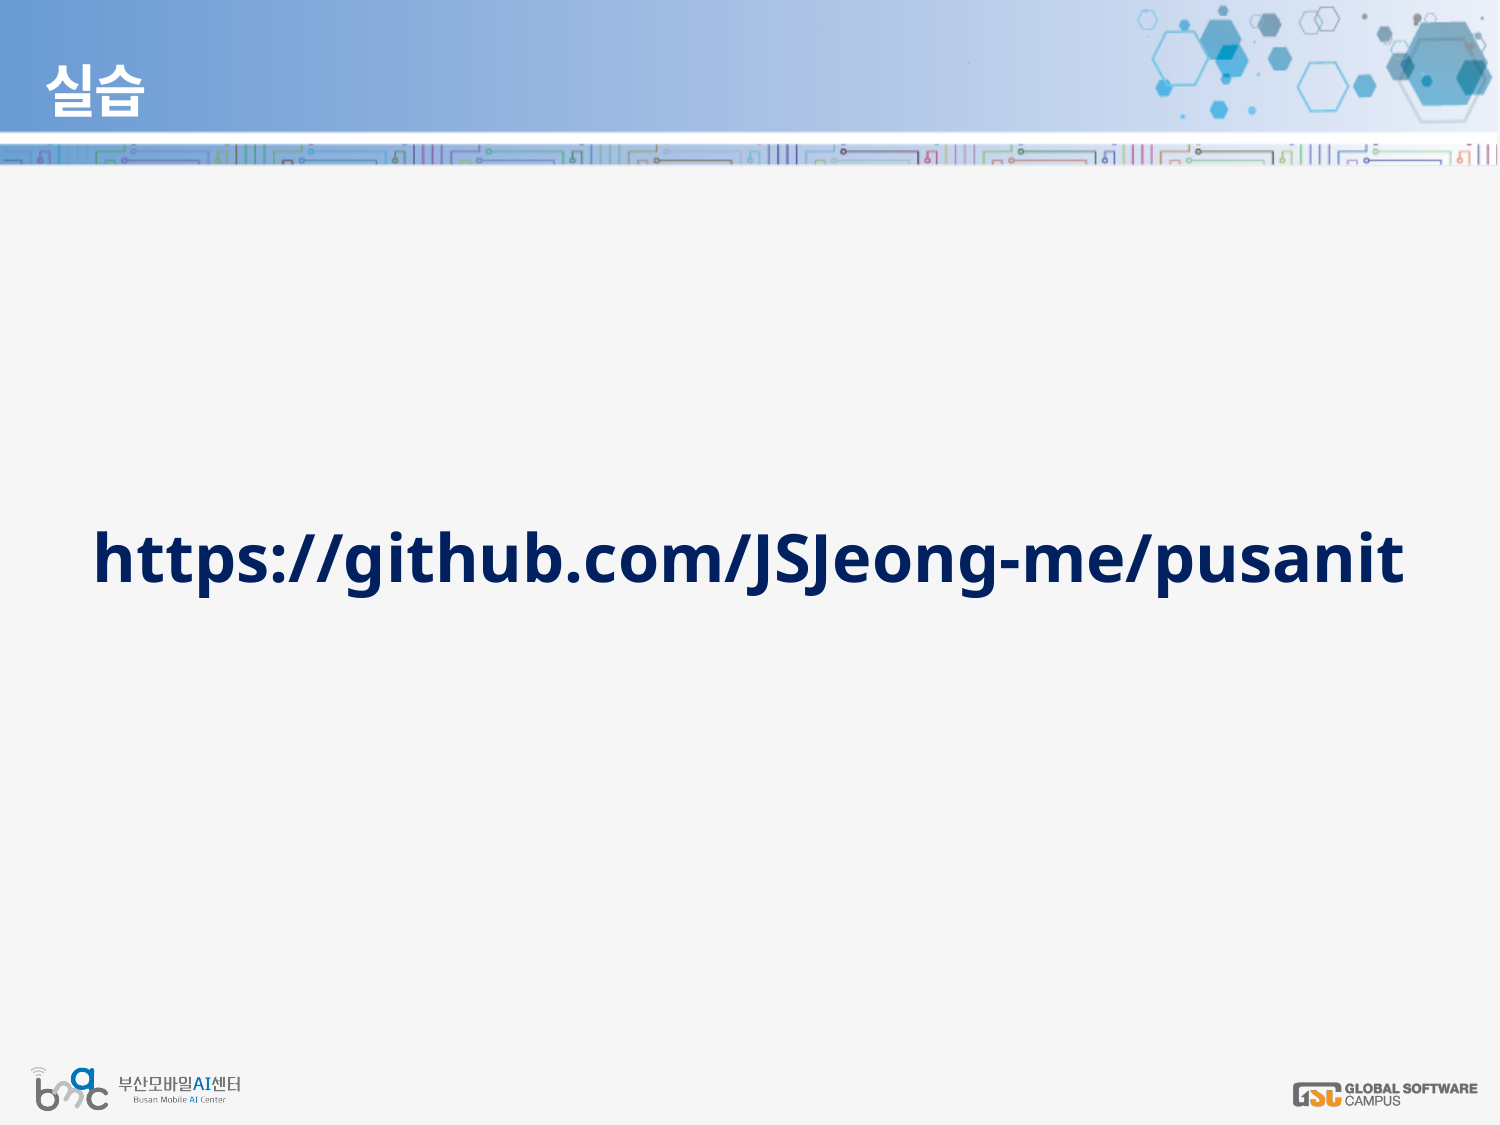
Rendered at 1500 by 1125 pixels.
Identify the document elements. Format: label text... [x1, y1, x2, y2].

text_box https://github.com/JSJeong-me/pusanit [78, 508, 1422, 604]
picture [1283, 1072, 1487, 1116]
title 실습 [29, 48, 1471, 132]
picture [0, 0, 1498, 1057]
picture [27, 1059, 245, 1114]
